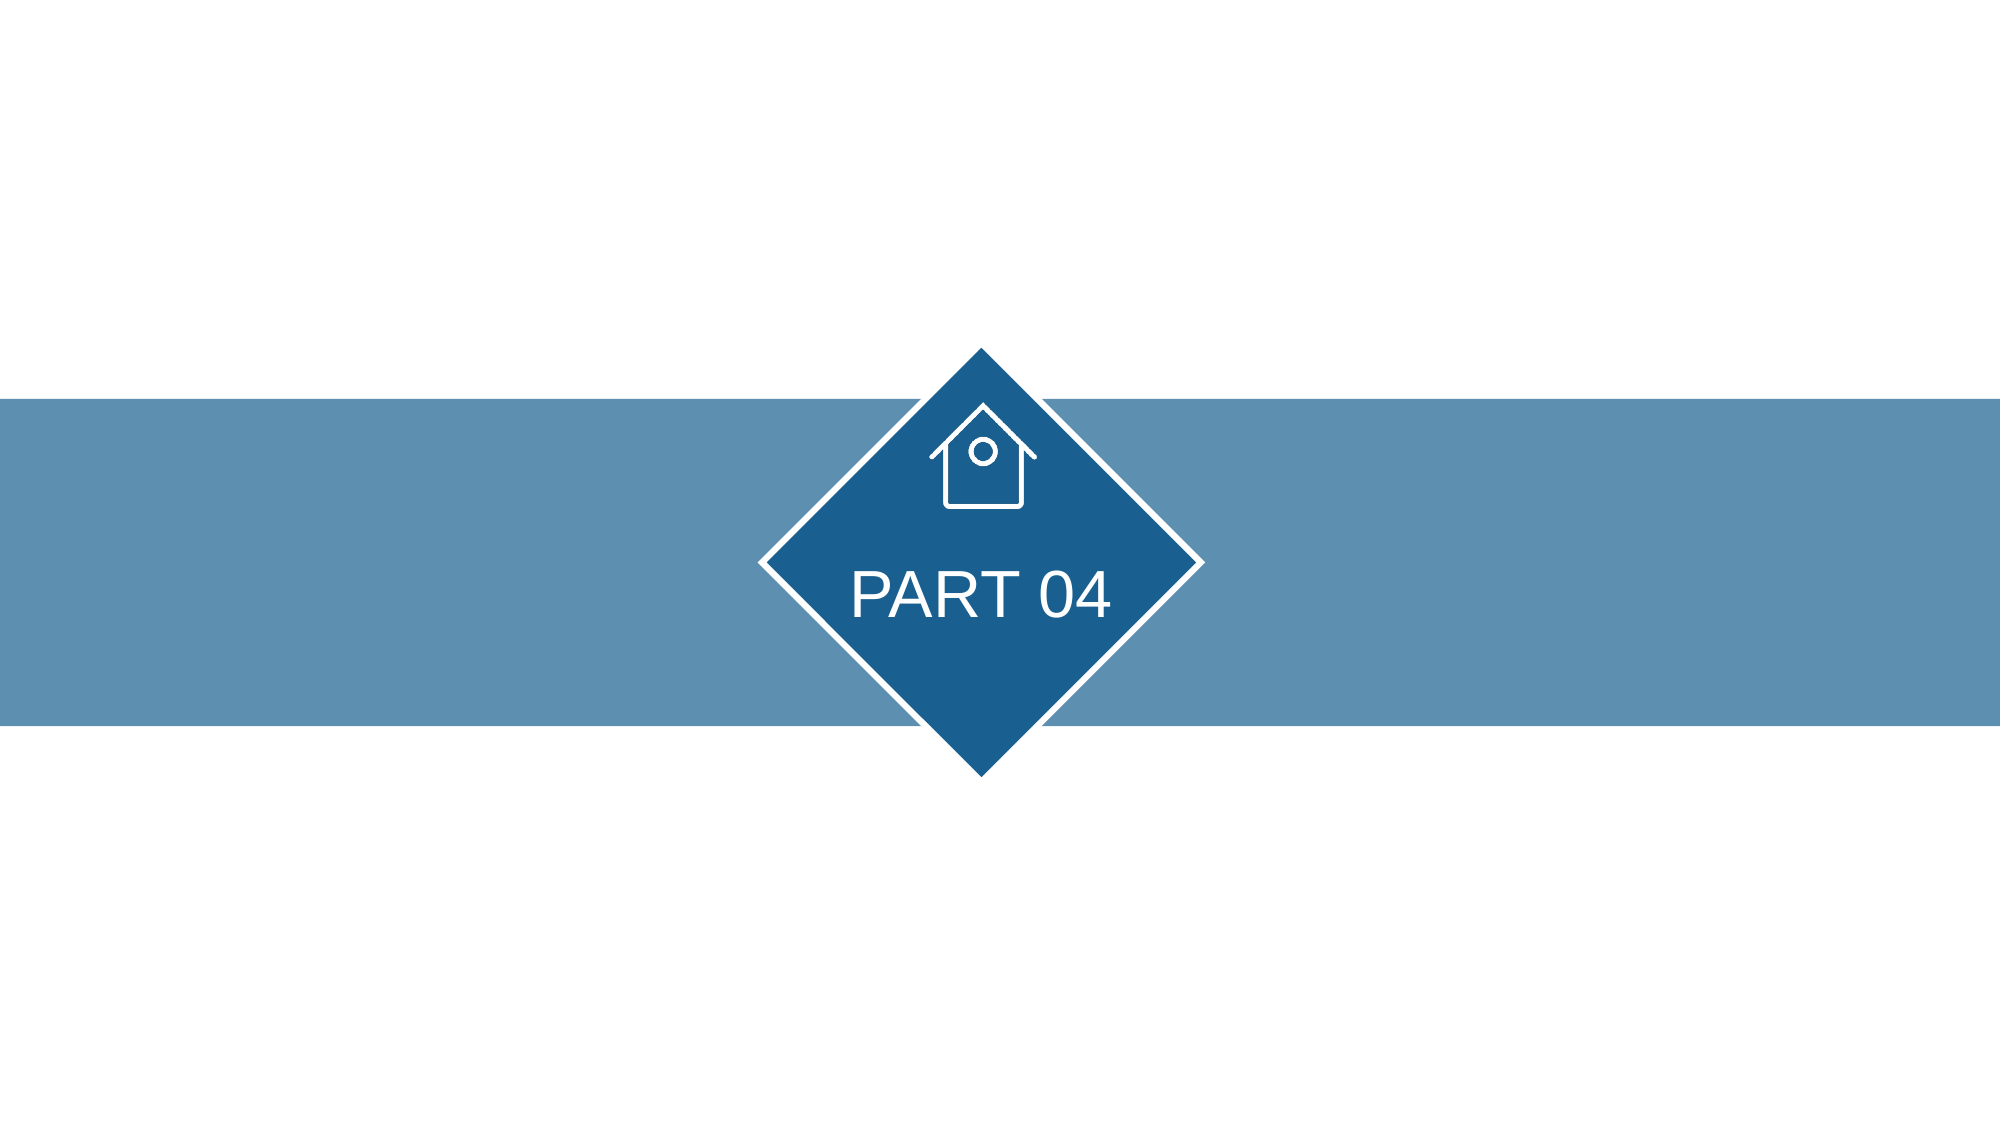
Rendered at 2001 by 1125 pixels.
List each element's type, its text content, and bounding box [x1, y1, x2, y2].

picture [919, 396, 1043, 520]
title PART 04 [792, 521, 1170, 644]
